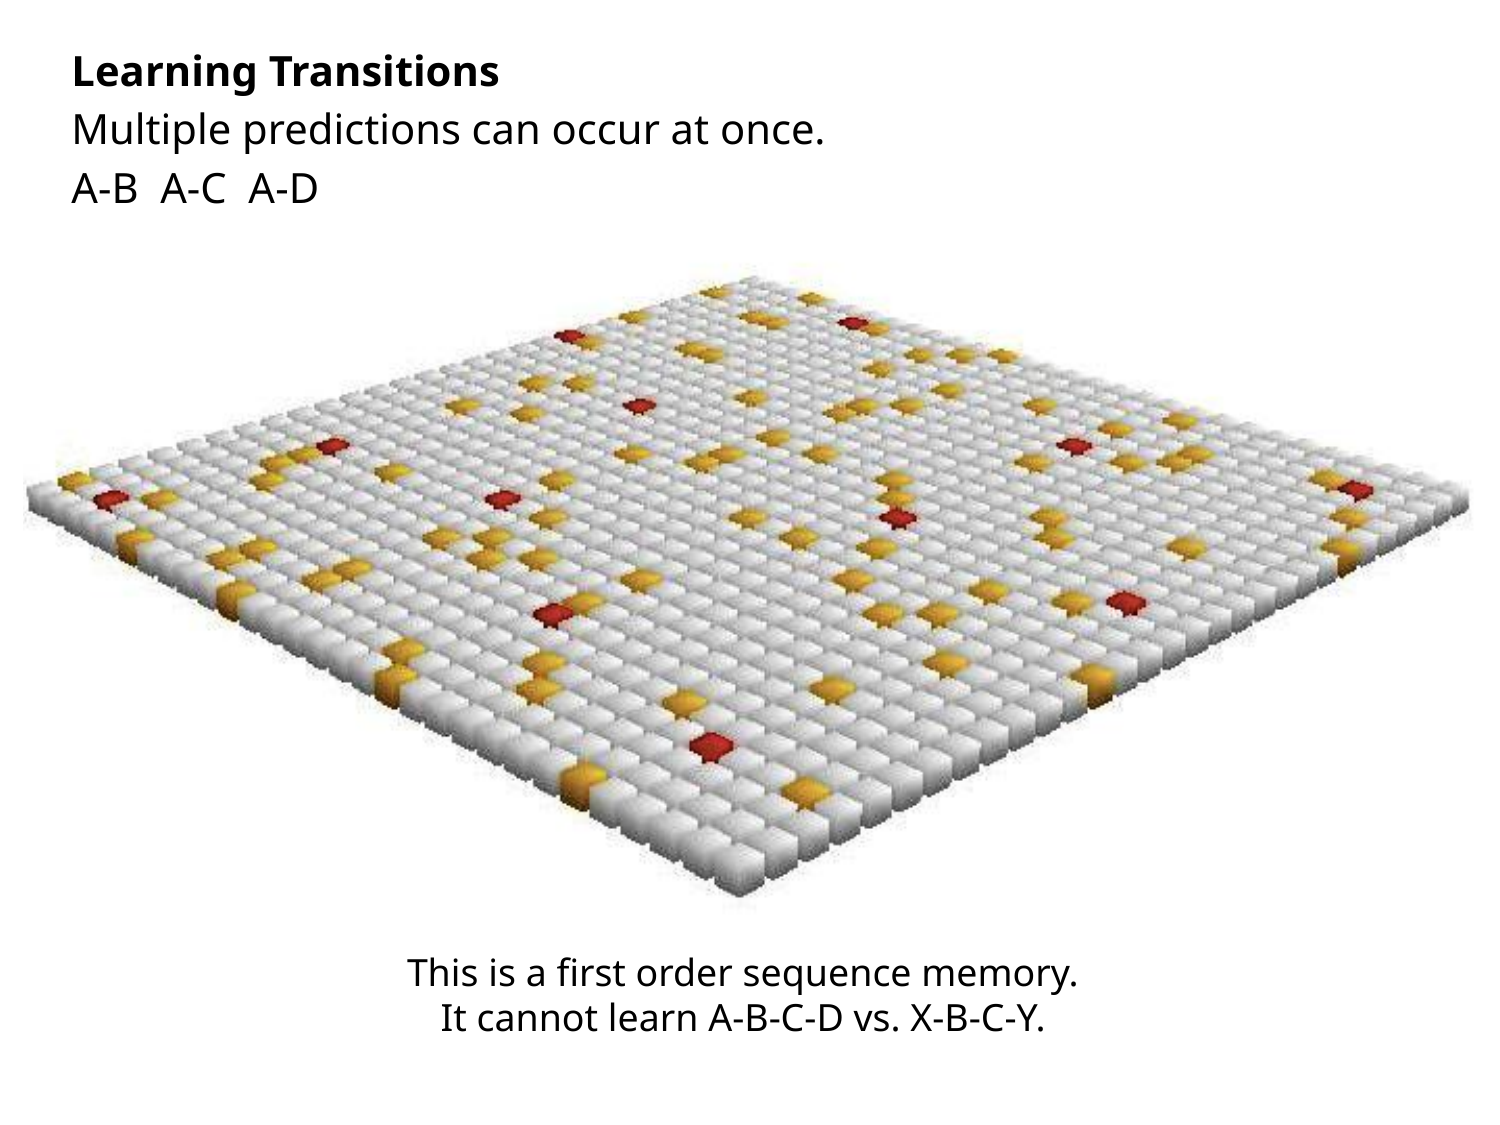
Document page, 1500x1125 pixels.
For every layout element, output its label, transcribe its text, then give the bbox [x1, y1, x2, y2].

text_box Learning Transitions Multiple predictions can occur at once. A-B A-C A-D [56, 37, 987, 178]
picture [23, 197, 1482, 928]
text_box This is a first order sequence memory. It cannot learn A-B-C-D vs. X-B-C-Y. [362, 936, 1125, 1067]
